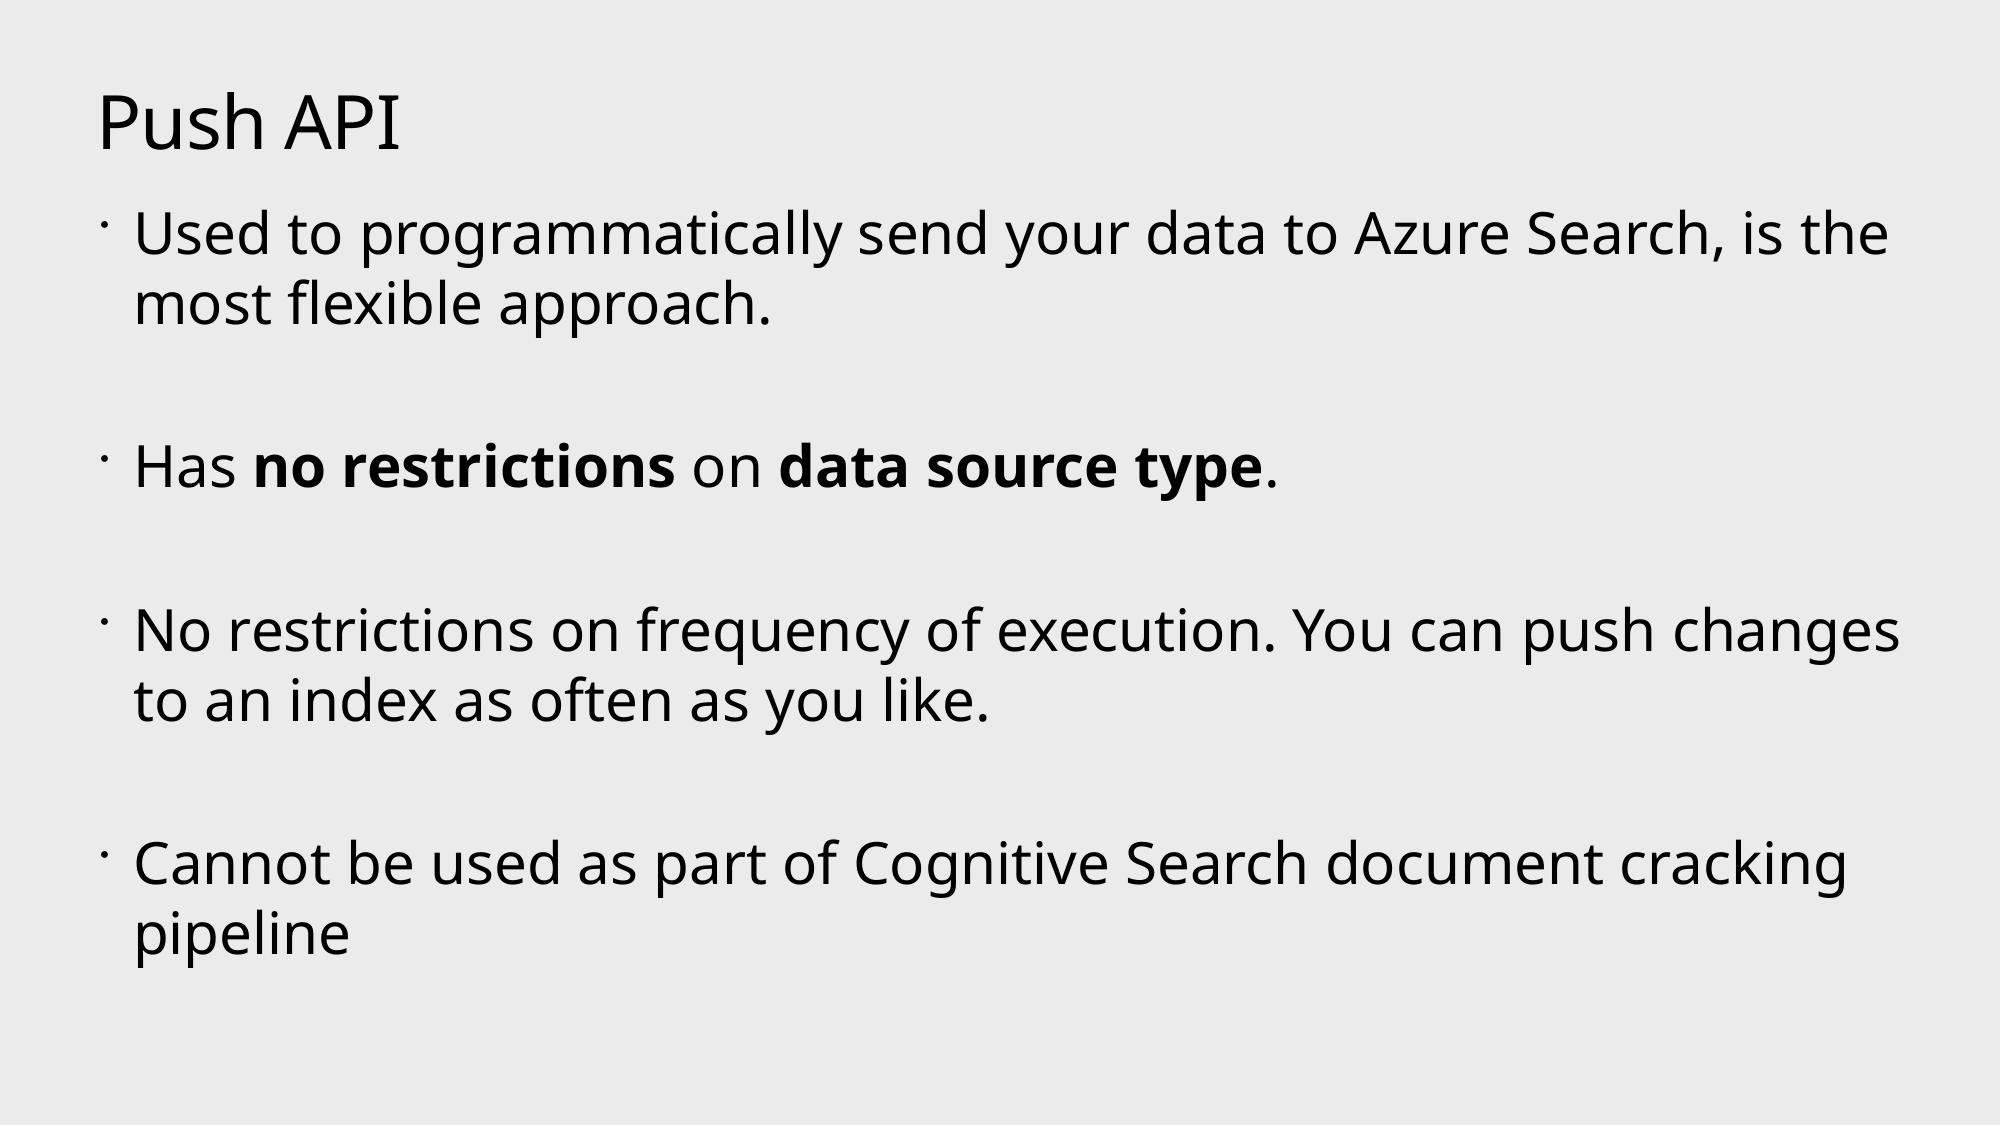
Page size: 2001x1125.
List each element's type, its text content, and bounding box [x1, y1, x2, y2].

list Used to programmatically send your data to Azure Search, is the most flexible approach. Has no restrictions on data source type. No restrictions on frequency of execution. You can push changes to an index as often as you like. Cannot be used as part of Cognitive Search document cracking pipeline [95, 196, 1904, 988]
title Push API [96, 75, 1904, 166]
